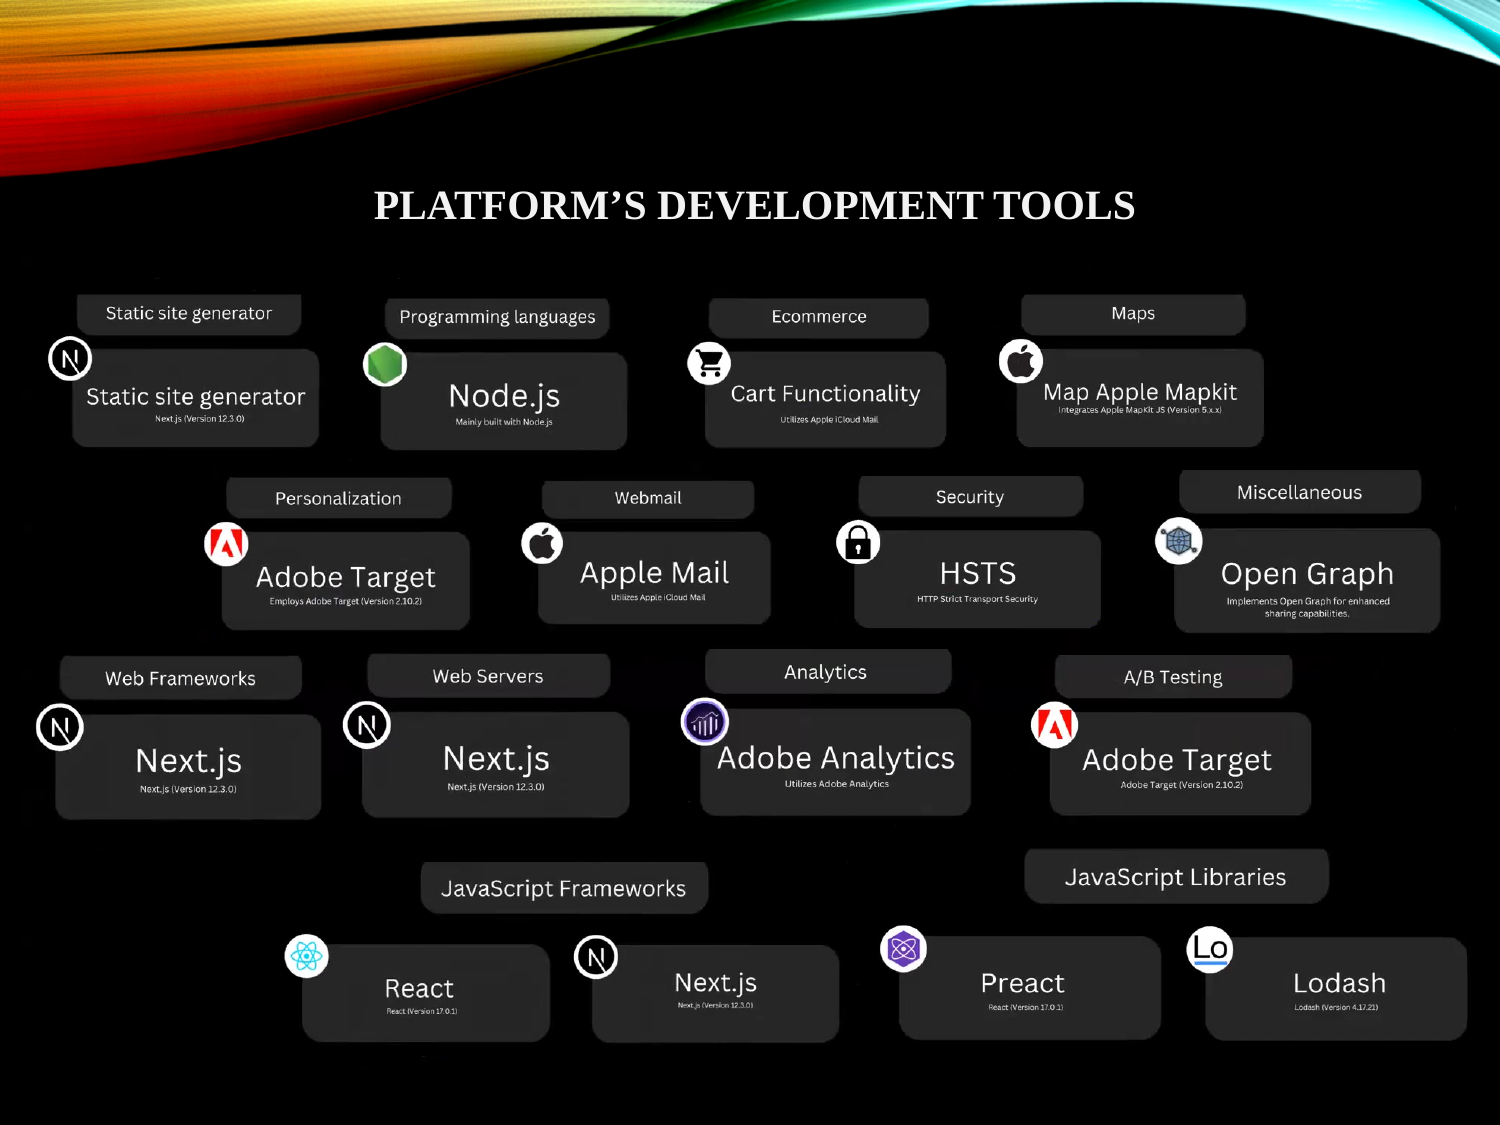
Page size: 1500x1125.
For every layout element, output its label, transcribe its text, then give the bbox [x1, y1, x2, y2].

text_box platform’s development tools [121, 176, 1389, 250]
picture [0, 0, 1500, 178]
picture [21, 254, 1479, 1074]
